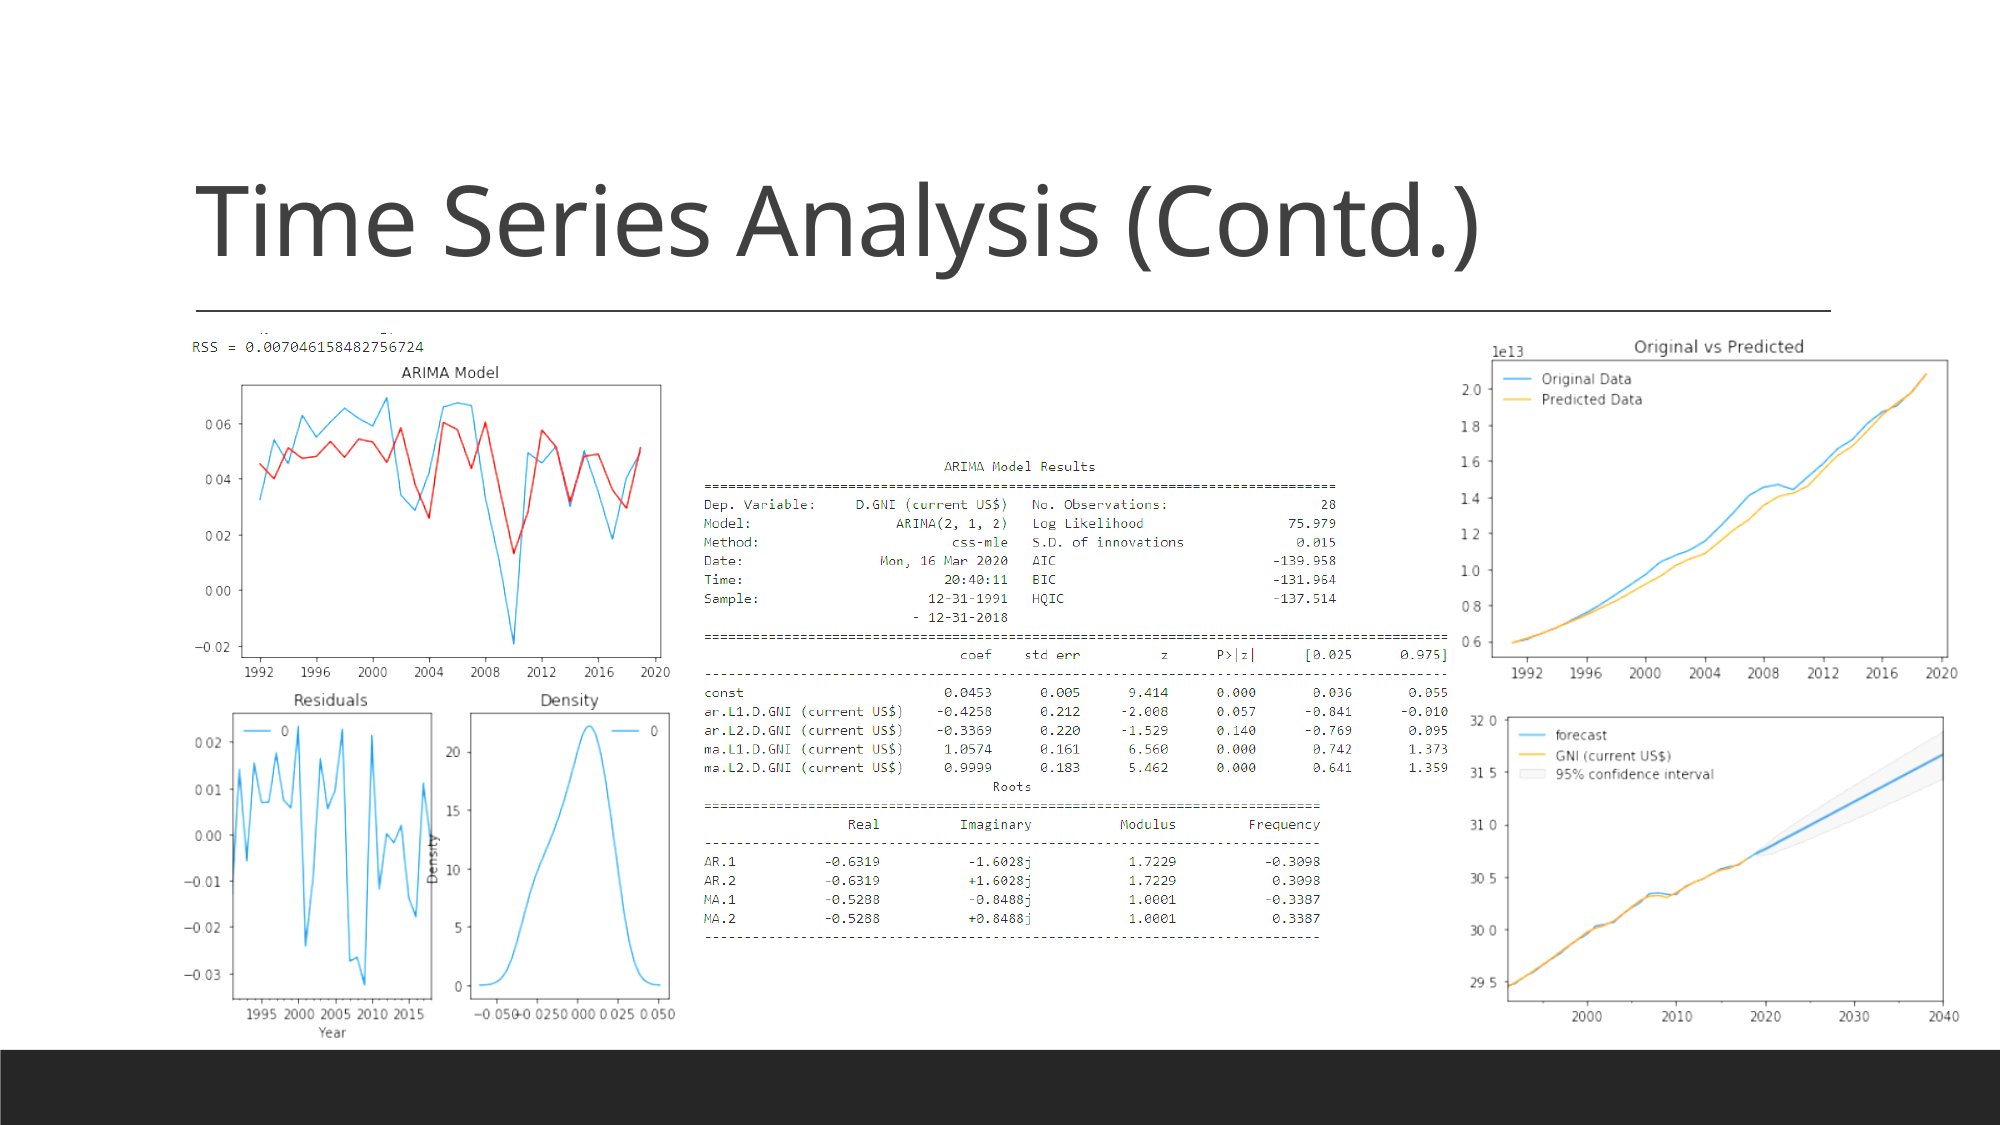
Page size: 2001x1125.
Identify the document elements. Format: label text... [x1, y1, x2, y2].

picture [179, 333, 1975, 1046]
title Time Series Analysis (Contd.) [180, 47, 1830, 285]
